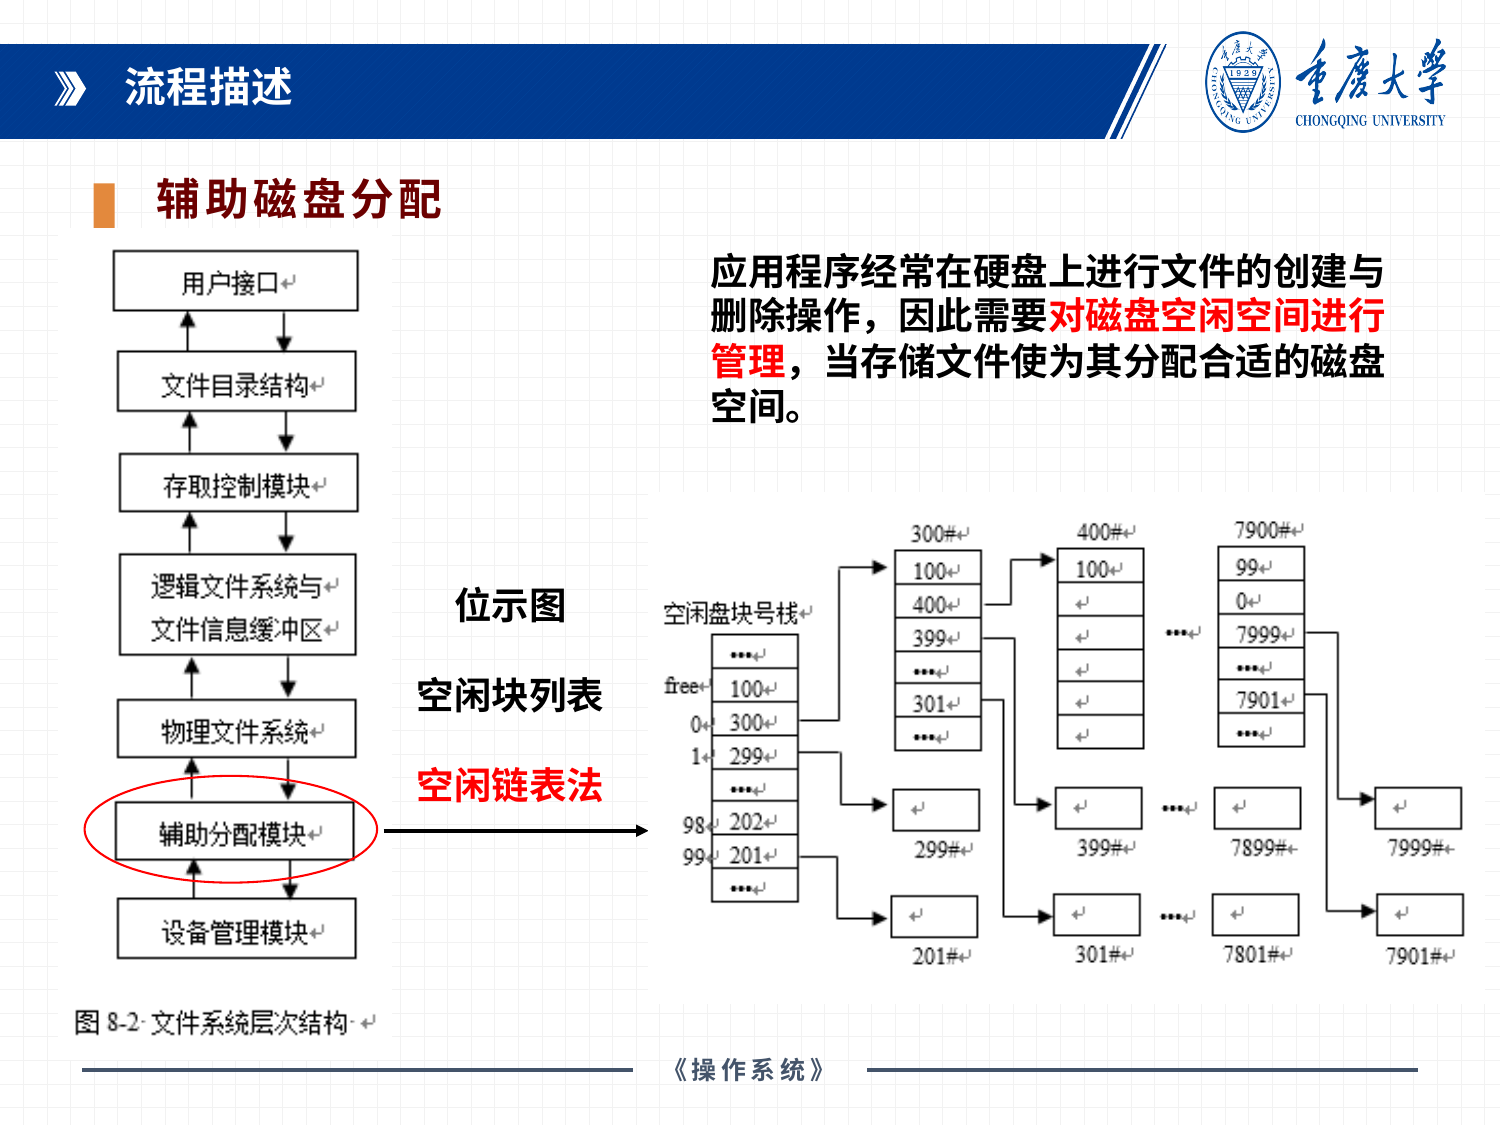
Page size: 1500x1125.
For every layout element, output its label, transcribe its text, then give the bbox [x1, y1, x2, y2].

picture [648, 492, 1485, 1004]
picture [58, 228, 392, 1060]
text_box 应用程序经常在硬盘上进行文件的创建与删除操作，因此需要对磁盘空闲空间进行管理，当存储文件使为其分配合适的磁盘空间。 [696, 240, 1420, 435]
text_box 流程描述 [109, 58, 1045, 142]
list 辅助磁盘分配 [141, 170, 1078, 233]
picture [1205, 31, 1446, 133]
text_box 位示图 空闲块列表 空闲链表法 [392, 574, 644, 814]
text_box [93, 182, 116, 228]
